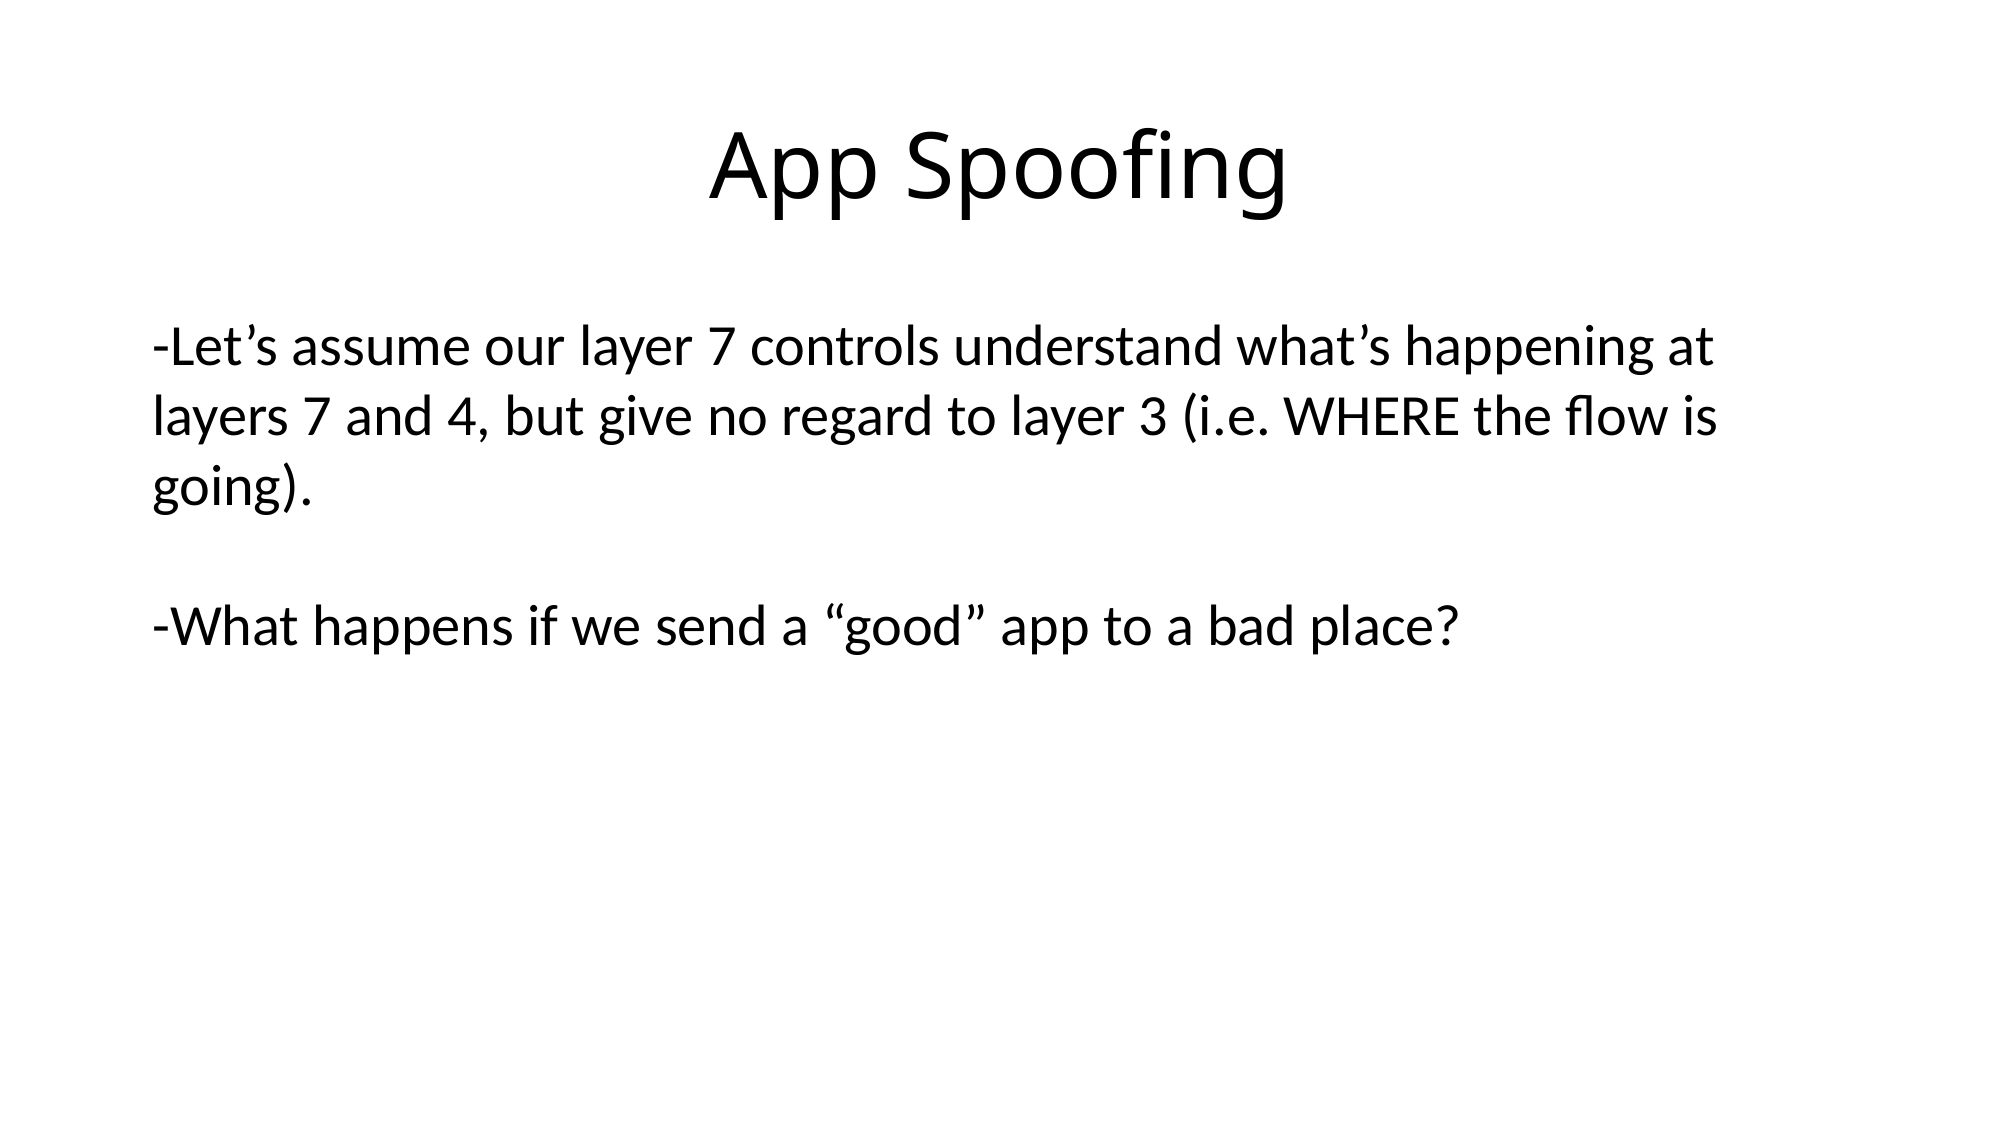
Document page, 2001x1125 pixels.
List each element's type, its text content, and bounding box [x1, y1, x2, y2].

list -Let’s assume our layer 7 controls understand what’s happening at layers 7 and 4, but give no regard to layer 3 (i.e. WHERE the flow is going). -What happens if we send a “good” app to a bad place? [137, 299, 1863, 1014]
title App Spoofing [137, 59, 1863, 278]
